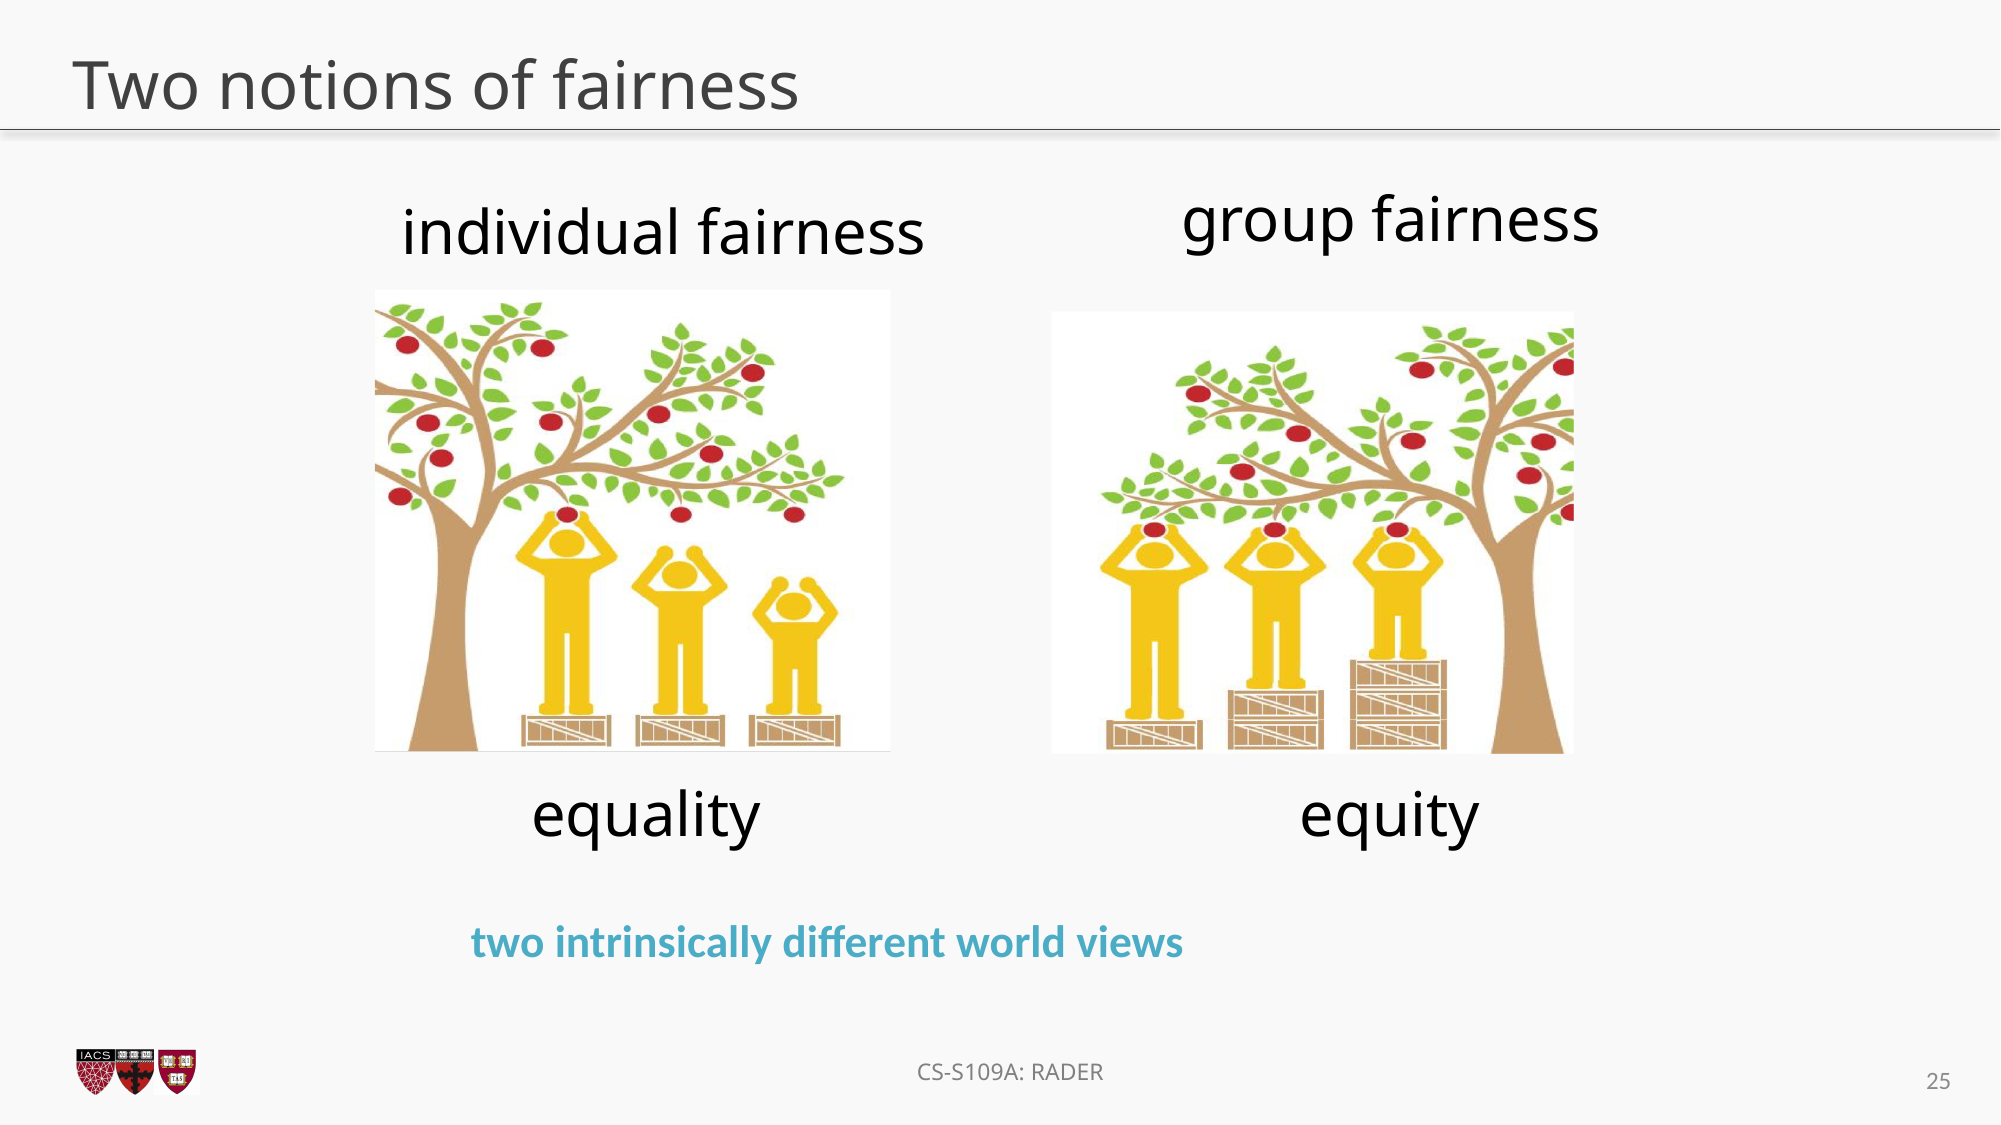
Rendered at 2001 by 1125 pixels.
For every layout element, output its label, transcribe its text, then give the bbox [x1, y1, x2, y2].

slide_number 25 [1500, 1050, 1967, 1110]
text_box individual fairness [320, 187, 933, 273]
picture [374, 289, 892, 752]
title Two notions of fairness [57, 35, 1943, 162]
picture [75, 1049, 200, 1095]
text_box two intrinsically different world views [464, 905, 1485, 972]
text_box group fairness [1100, 174, 1607, 260]
text_box equality [450, 768, 767, 855]
text_box equity [1219, 768, 1486, 855]
picture [1050, 310, 1575, 754]
